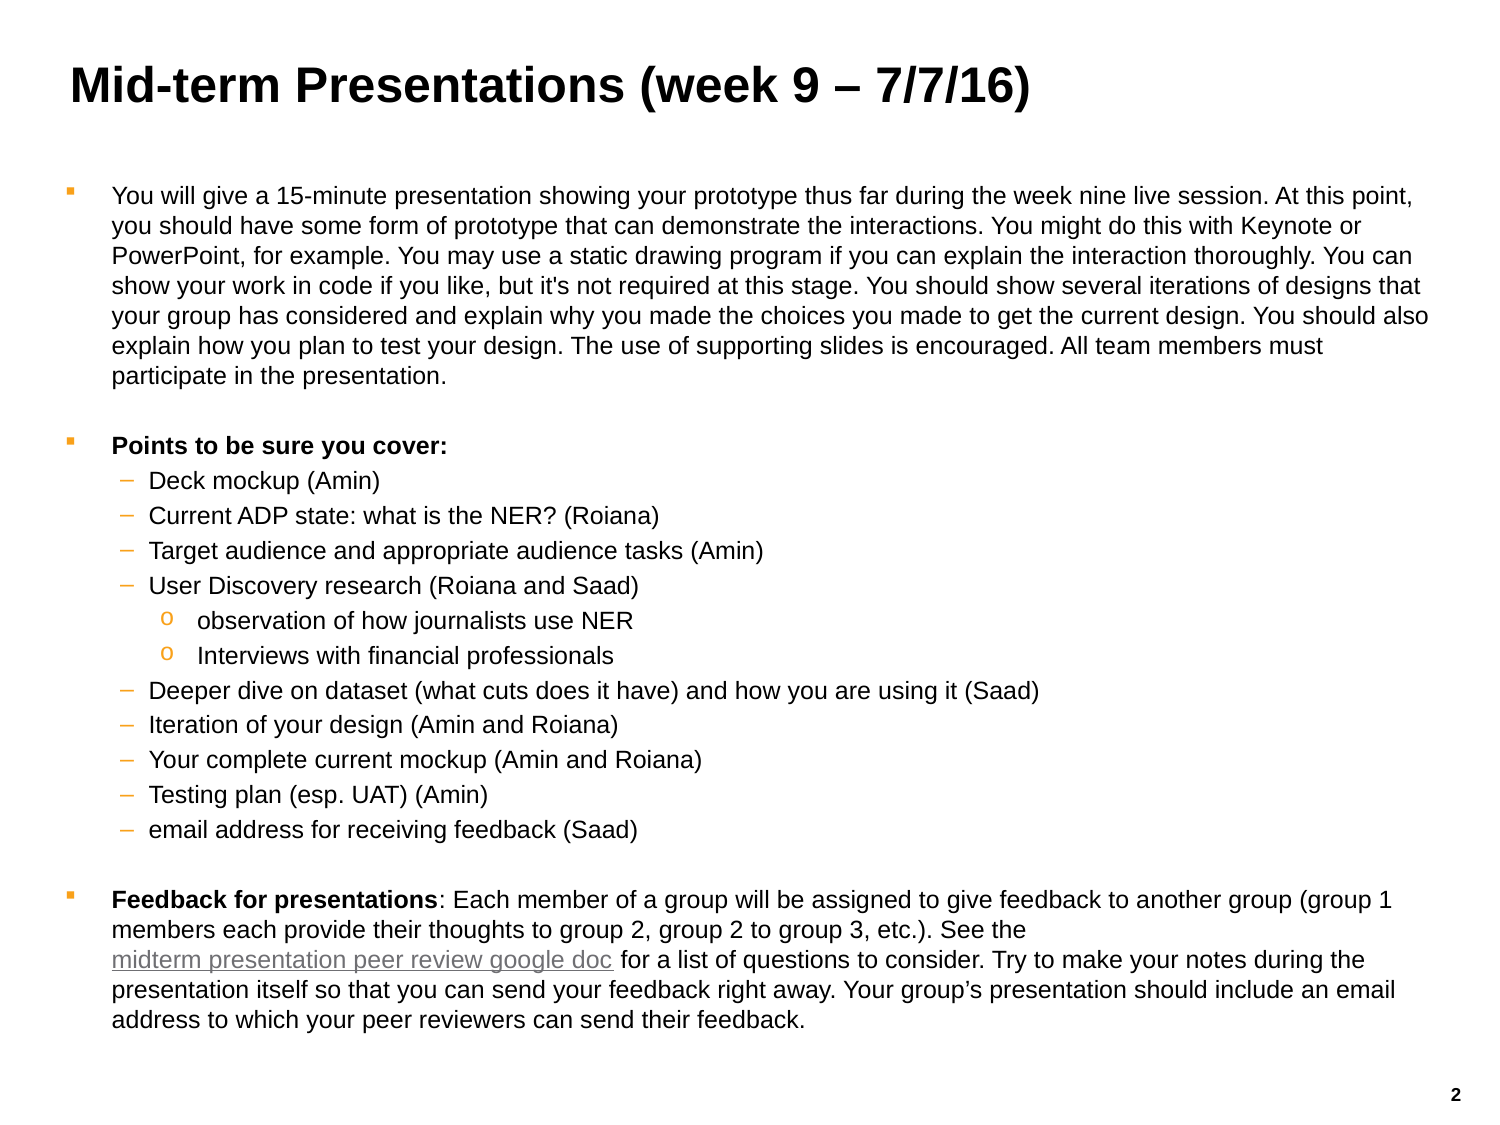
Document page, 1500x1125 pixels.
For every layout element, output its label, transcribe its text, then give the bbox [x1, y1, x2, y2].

title Mid-term Presentations (week 9 – 7/7/16) [55, 45, 1406, 137]
list You will give a 15-minute presentation showing your prototype thus far during the week nine live session. At this point, you should have some form of prototype that can demonstrate the interactions. You might do this with Keynote or PowerPoint, for example. You may use a static drawing program if you can explain the interaction thoroughly. You can show your work in code if you like, but it's not required at this stage. You should show several iterations of designs that your group has considered and explain why you made the choices you made to get the current design. You should also explain how you plan to test your design. The use of supporting slides is encouraged. All team members must participate in the presentation. Points to be sure you cover: Deck mockup (Amin) Current ADP state: what is the NER? (Roiana) Target audience and appropriate audience tasks (Amin) User Discovery research (Roiana and Saad) observation of how journalists use NER Interviews with financial professionals Deeper dive on dataset (what cuts does it have) and how you are using it (Saad) Iteration of your design (Amin and Roiana) Your complete current mockup (Amin and Roiana) Testing plan (esp. UAT) (Amin) email address for receiving feedback (Saad) Feedback for presentations: Each member of a group will be assigned to give feedback to another group (group 1 members each provide their thoughts to group 2, group 2 to group 3, etc.). See the midterm presentation peer review google doc for a list of questions to consider. Try to make your notes during the presentation itself so that you can send your feedback right away. Your group’s presentation should include an email address to which your peer reviewers can send their feedback. [50, 137, 1453, 1000]
